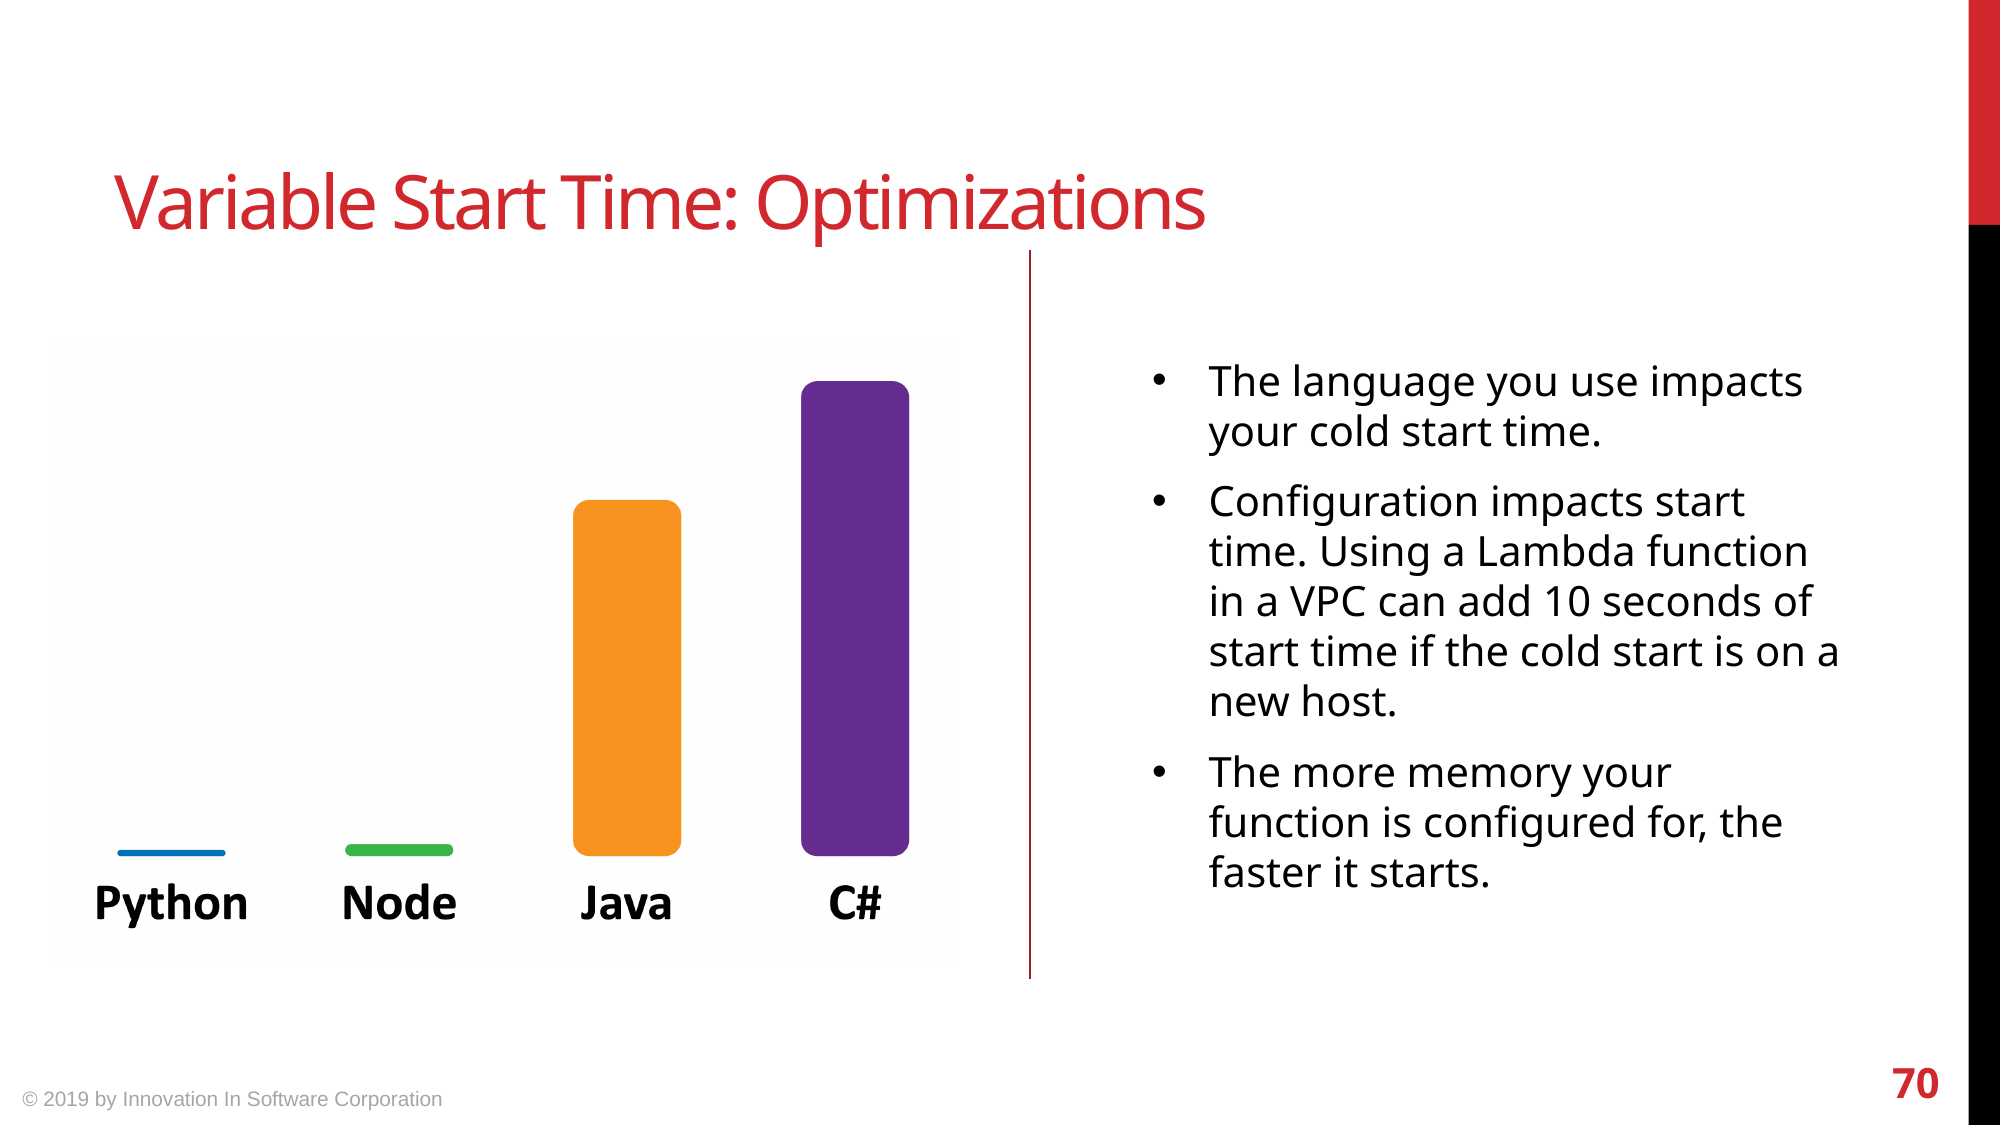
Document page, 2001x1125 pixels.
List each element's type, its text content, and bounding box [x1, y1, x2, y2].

list The language you use impacts your cold start time. Configuration impacts start time. Using a Lambda function in a VPC can add 10 seconds of start time if the cold start is on a new host. The more memory your function is configured for, the faster it starts. [1137, 235, 1858, 990]
footer © 2019 by Innovation In Software Corporation [7, 1078, 758, 1125]
slide_number 70 [1739, 1045, 1956, 1125]
text_box Variable Start Time: Optimizations [99, 42, 1786, 253]
picture [52, 339, 959, 962]
